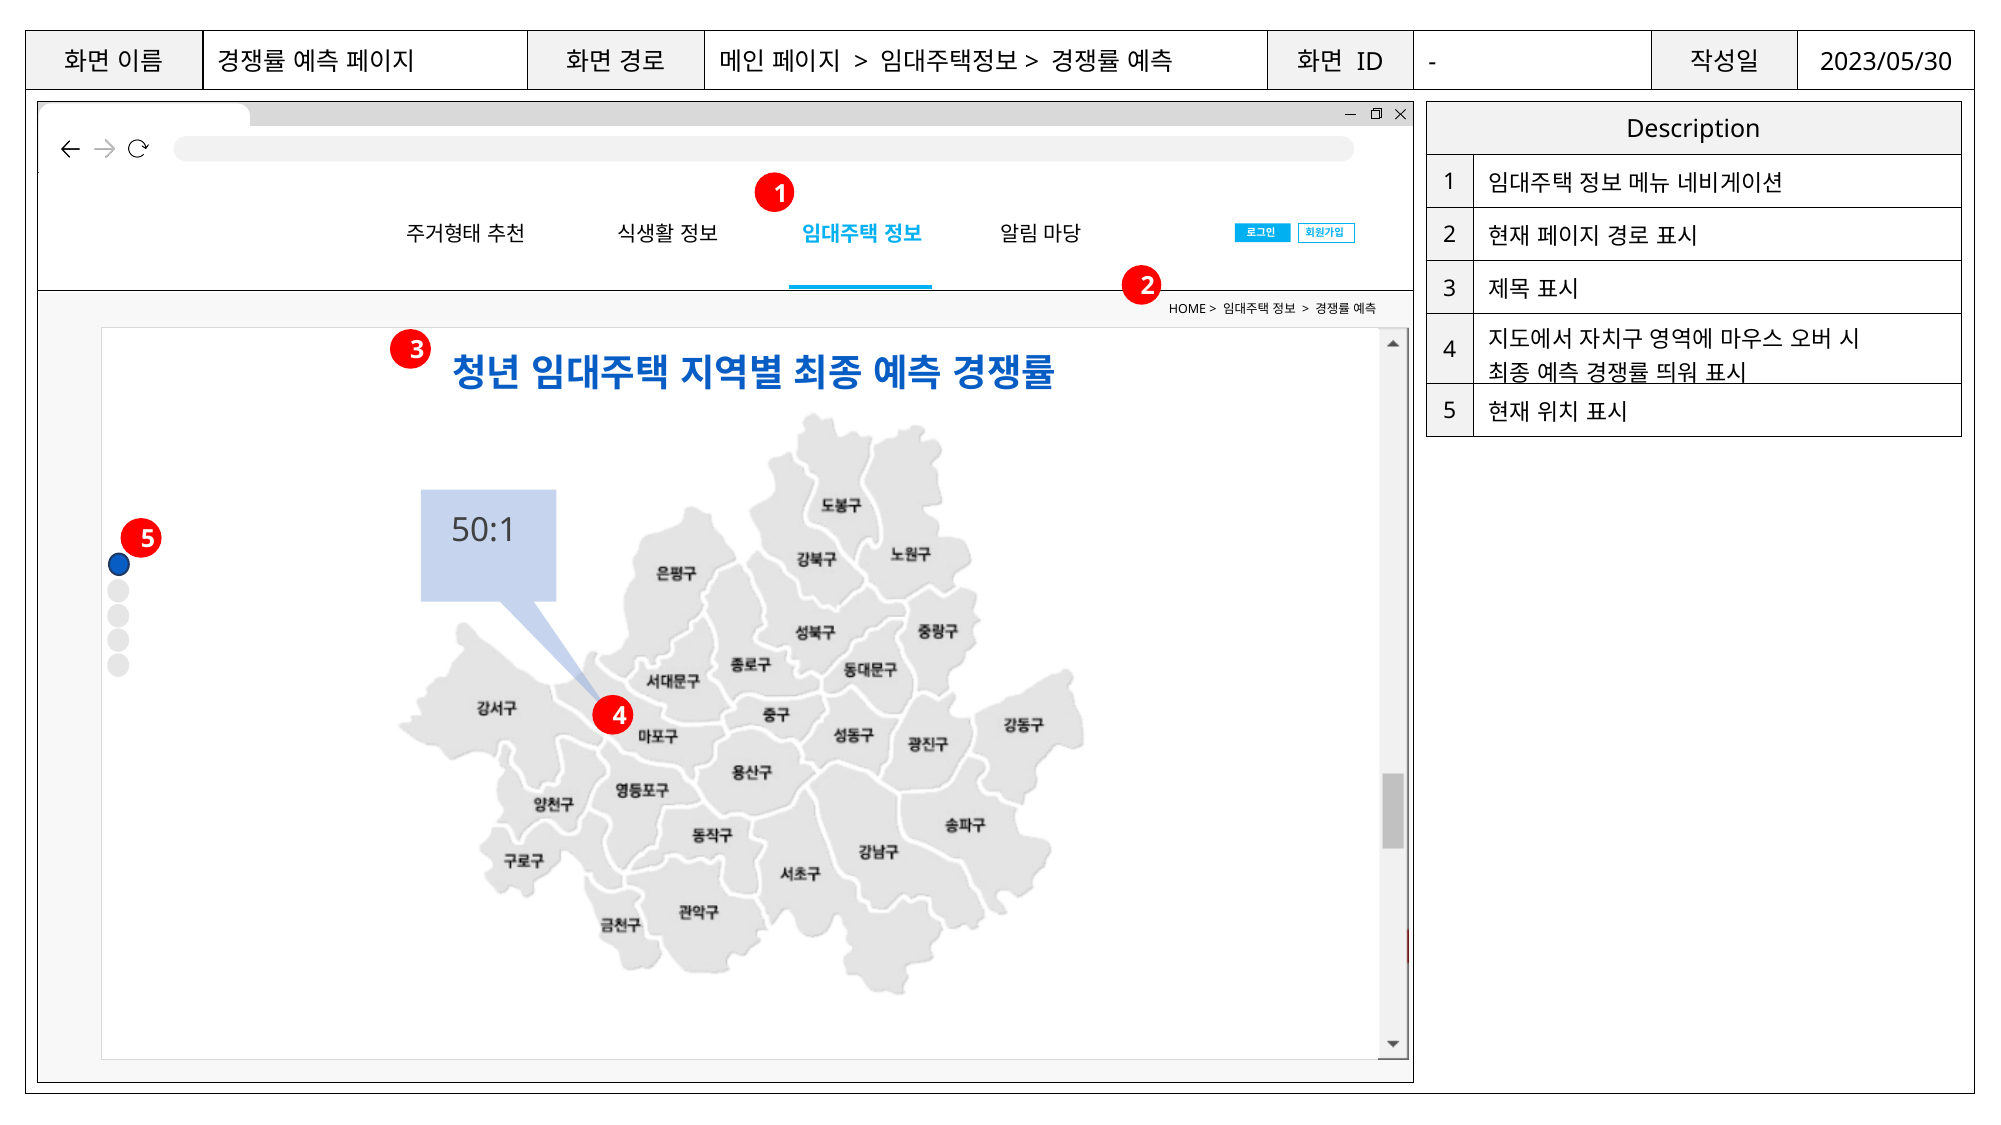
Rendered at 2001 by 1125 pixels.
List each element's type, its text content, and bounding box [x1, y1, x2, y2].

text_box 화면 경로 [526, 30, 703, 91]
text_box [24, 91, 1975, 1095]
table_cell 현재 위치 표시 [1474, 384, 1961, 436]
table_cell 3 [1427, 261, 1473, 313]
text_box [358, 408, 1094, 1010]
table_cell 지도에서 자치구 영역에 마우스 오버 시 최종 예측 경쟁률 띄워 표시 [1474, 314, 1961, 383]
picture [1378, 328, 1409, 1060]
table_cell 1 [1427, 155, 1473, 207]
text_box 경쟁률 예측 페이지 [202, 30, 526, 91]
table_cell 제목 표시 [1474, 261, 1961, 313]
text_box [37, 101, 1414, 1083]
table_cell 현재 페이지 경로 표시 [1474, 208, 1961, 260]
table_cell 4 [1427, 314, 1473, 383]
text_box 2023/05/30 [1797, 30, 1975, 91]
table_header Description [1427, 102, 1961, 154]
table_cell 2 [1427, 208, 1473, 260]
text_box - [1415, 30, 1650, 91]
table_cell 임대주택 정보 메뉴 네비게이션 [1474, 155, 1961, 207]
text_box 화면 ID [1266, 30, 1415, 91]
text_box 화면 이름 [24, 30, 202, 91]
text_box 작성일 [1650, 30, 1797, 91]
text_box 메인 페이지 > 임대주택정보> 경쟁률 예측 [703, 30, 1266, 91]
table_cell 5 [1427, 384, 1473, 436]
